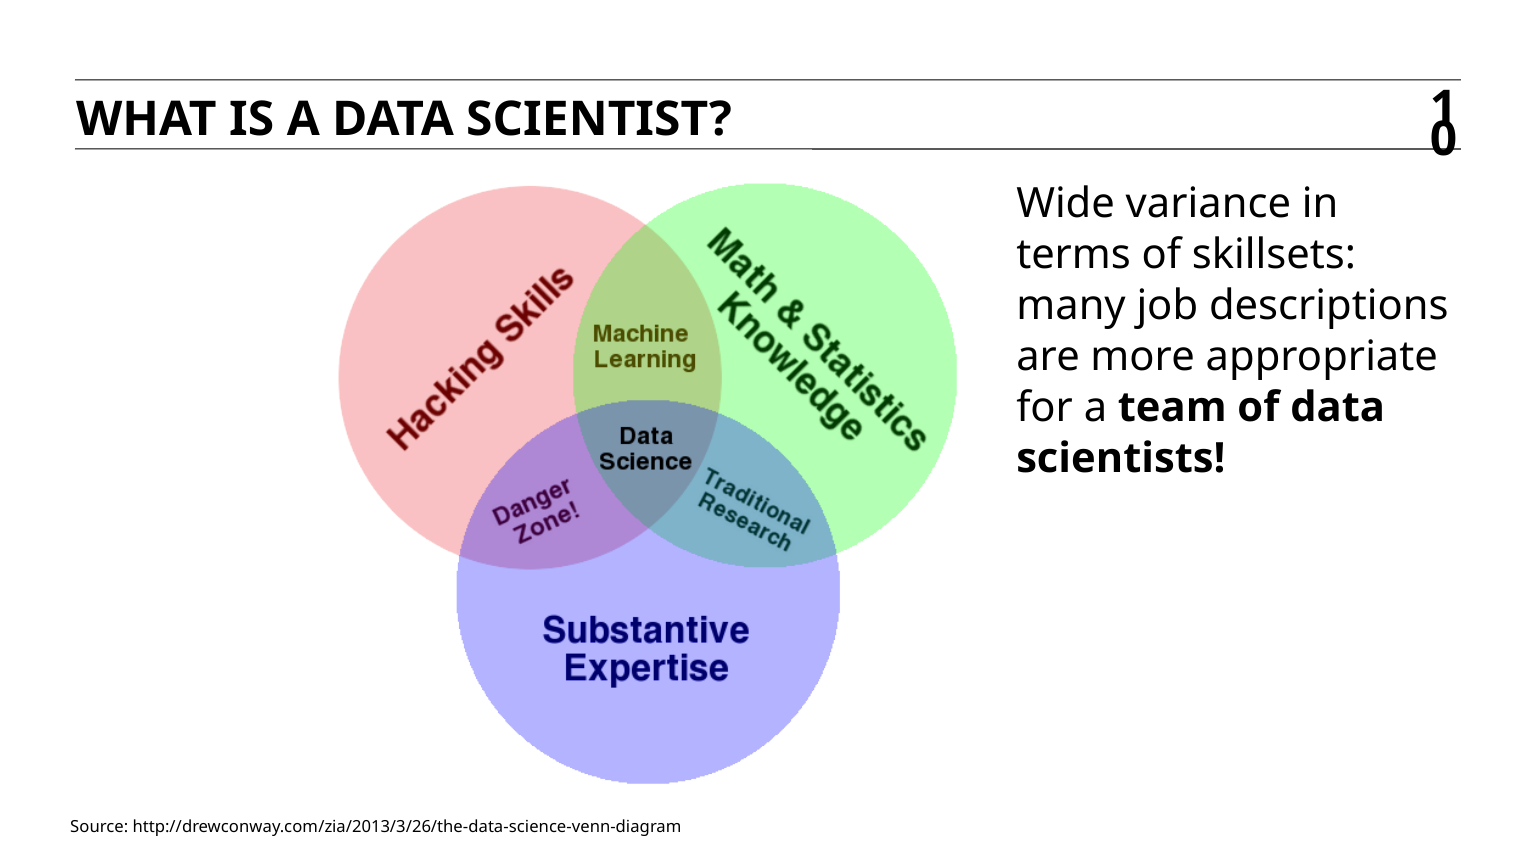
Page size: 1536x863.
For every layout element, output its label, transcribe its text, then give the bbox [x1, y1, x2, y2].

list WHAT IS A DATA SCIENTIST? [60, 86, 1111, 137]
picture [324, 180, 969, 796]
text_box Source: http://drewconway.com/zia/2013/3/26/the-data-science-venn-diagram [55, 808, 1143, 844]
text_box Wide variance in terms of skillsets: many job descriptions are more appropriate for a team of data scientists! [1005, 169, 1467, 426]
slide_number 10 [1419, 92, 1461, 144]
